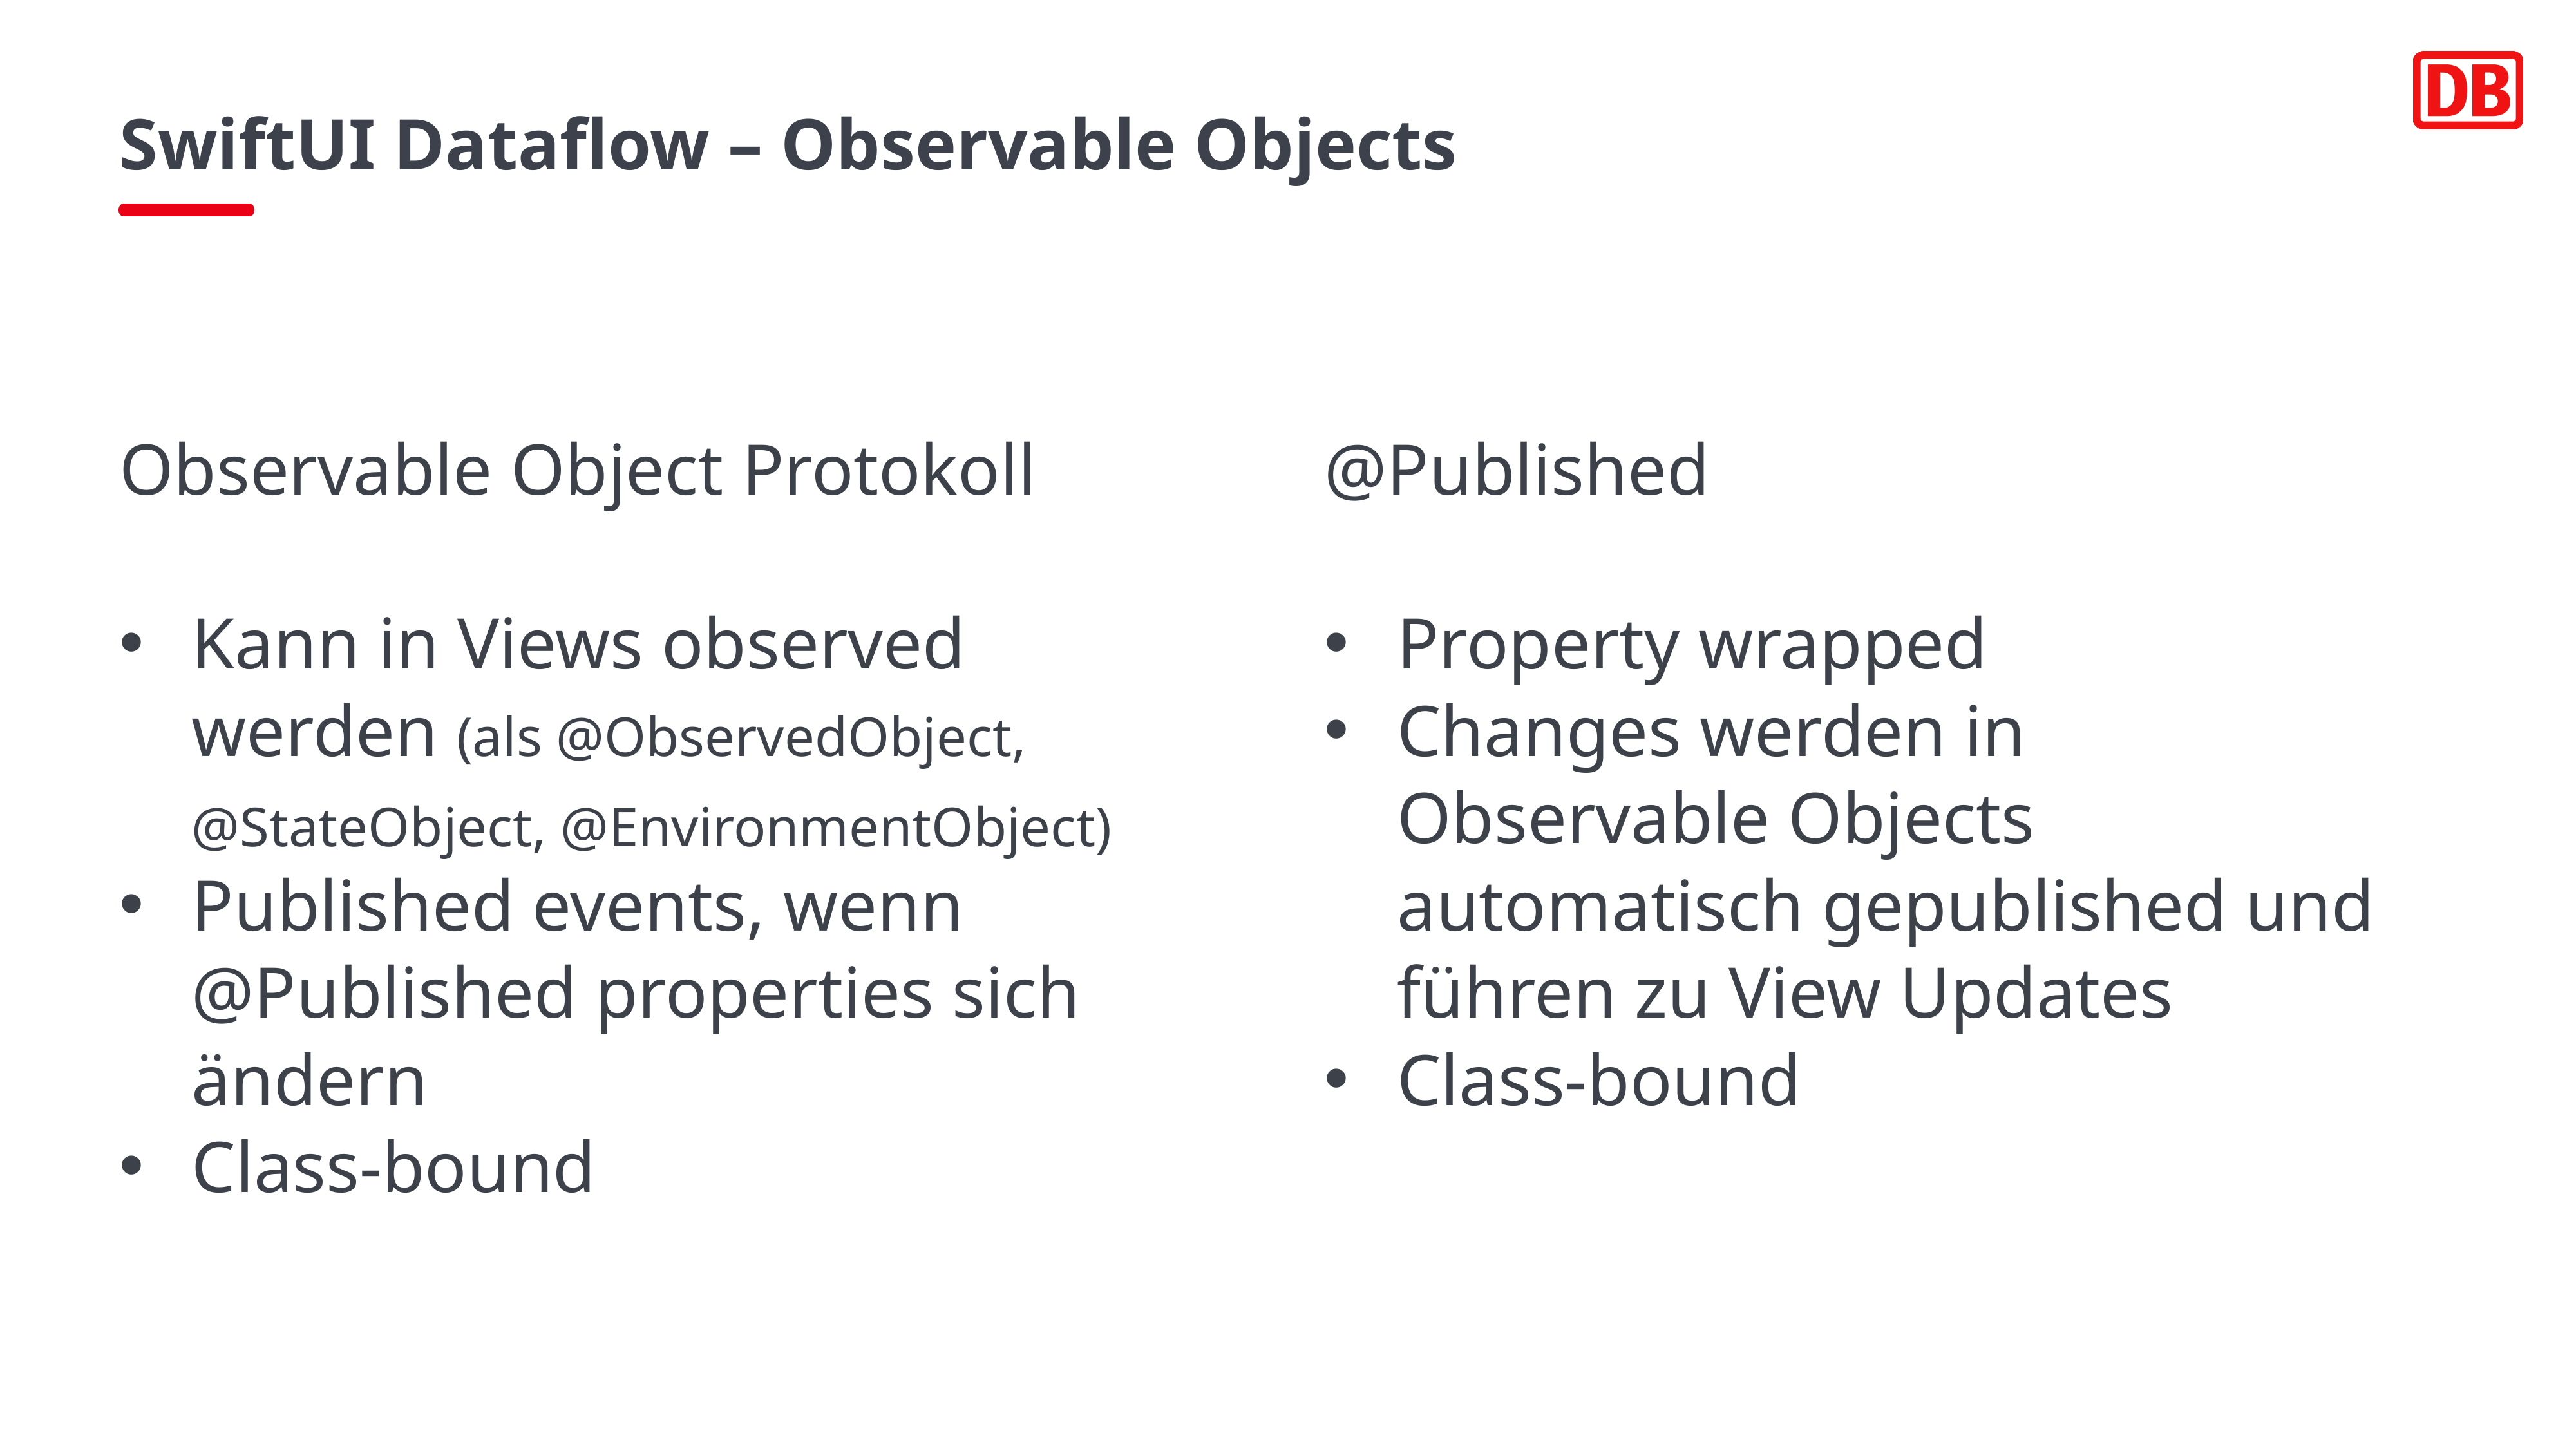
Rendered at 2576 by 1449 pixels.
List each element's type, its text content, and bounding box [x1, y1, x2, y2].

list SwiftUI Dataflow – Observable Objects [109, 95, 2132, 189]
picture [2413, 51, 2523, 129]
list Observable Object Protokoll Kann in Views observed werden (als @ObservedObject, @StateObject, @EnvironmentObject) Published events, wenn @Published properties sich ändern Class-bound [109, 416, 1190, 1261]
picture [118, 204, 254, 216]
list @Published Property wrapped Changes werden in Observable Objects automatisch gepublished und führen zu View Updates Class-bound [1315, 416, 2396, 1207]
